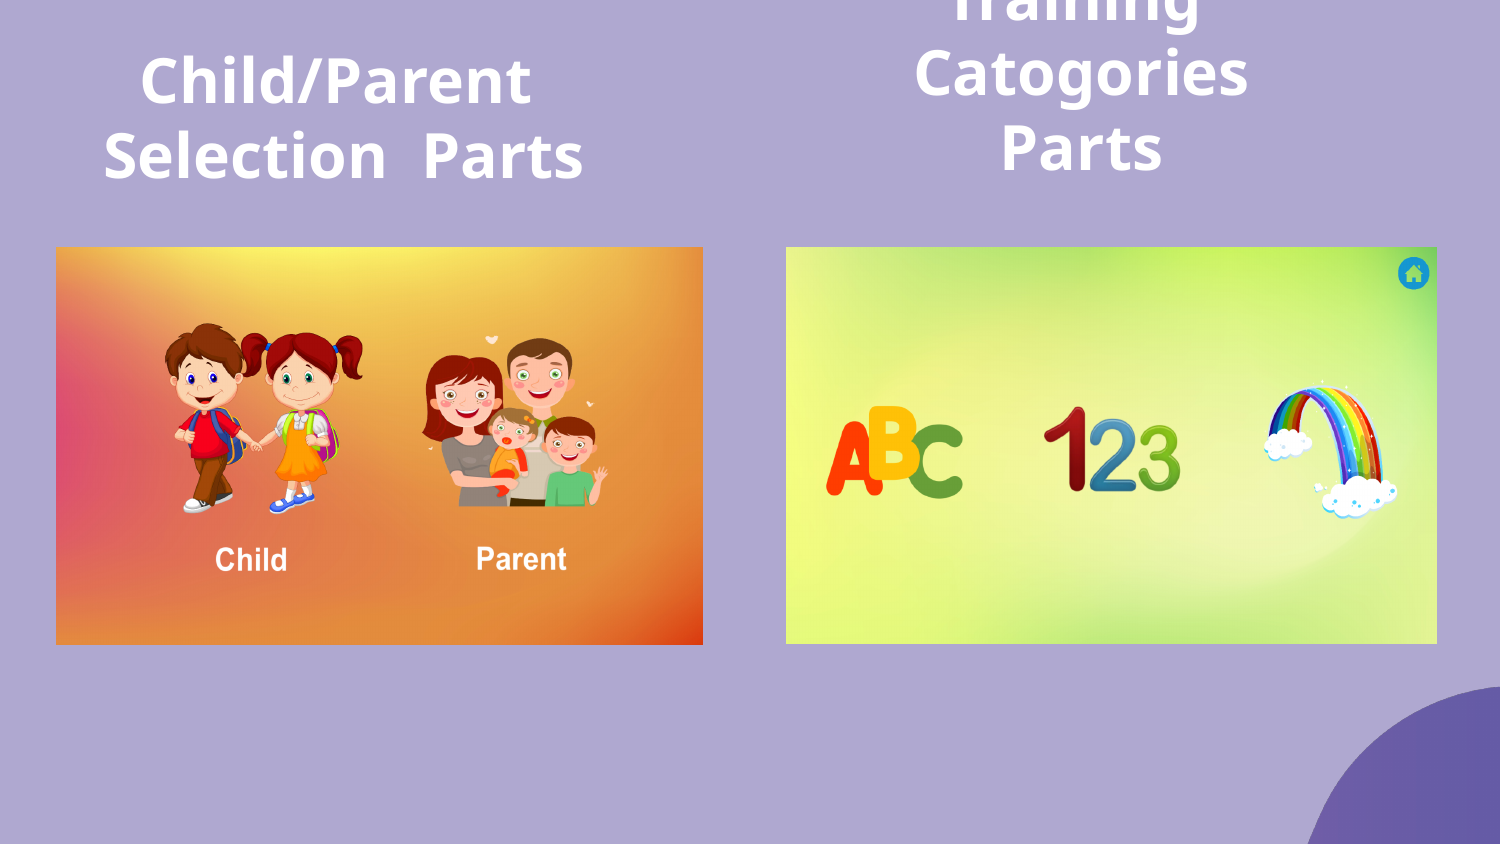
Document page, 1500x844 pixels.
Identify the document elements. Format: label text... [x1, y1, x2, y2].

picture [56, 247, 703, 646]
picture [1264, 663, 1500, 844]
title Child/Parent Selection Parts [82, 42, 607, 207]
picture [785, 247, 1437, 644]
text_box Training Catogories Parts [809, 33, 1354, 198]
